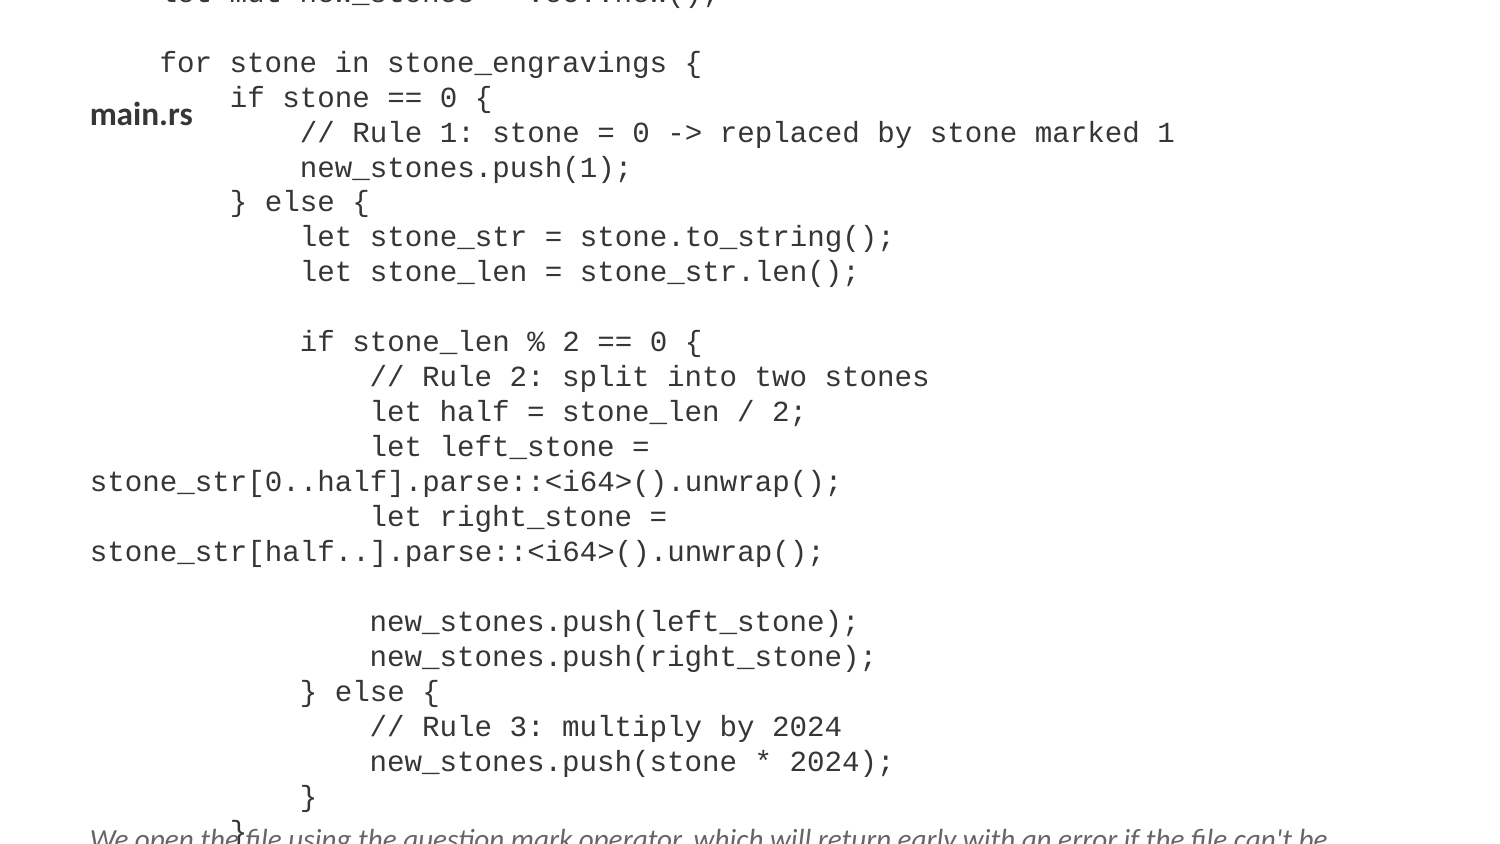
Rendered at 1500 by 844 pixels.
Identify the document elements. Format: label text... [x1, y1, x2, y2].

text_box We open the file using the question mark operator, which will return early with an error if the file can't be opened. [74, 794, 1425, 844]
text_box main.rs [74, 74, 1425, 150]
text_box use std::fs::File; use std::io::{self, BufRead, BufReader}; use std::path::Path; fn read_lines_as_int_arrays<P>(filename: P, sep: &str) -> io::Result<Vec<Vec<i32>>> where P: AsRef<Path>, { let file = File::open(filename)?; // First, let's implement a naive solution for Part 1 fn execute_blink(stone_engravings: Vec<i64>) -> Vec<i64> { let mut new_stones = Vec::new(); for stone in stone_engravings { if stone == 0 { // Rule 1: stone = 0 -> replaced by stone marked 1 new_stones.push(1); } else { let stone_str = stone.to_string(); let stone_len = stone_str.len(); if stone_len % 2 == 0 { // Rule 2: split into two stones let half = stone_len / 2; let left_stone = stone_str[0..half].parse::<i64>().unwrap(); let right_stone = stone_str[half..].parse::<i64>().unwrap(); new_stones.push(left_stone); new_stones.push(right_stone); } else { // Rule 3: multiply by 2024 new_stones.push(stone * 2024); } } } new_stones } pub fn run_part_one() -> std::io::Result<()> { let input = read_lines_as_int_arrays("src/day_11/input.txt", "")?; let initial_stone_engravings: Vec<i64> = input[0].iter().map(|&x| x as i64).collect(); let mut stone_engravings = initial_stone_engravings.clone(); for _ in 0..25 { stone_engravings = execute_blink(stone_engravings); } println!("Count of stones after 25 blinks: {}", stone_engravings.len()); Ok(()) } [74, 179, 1425, 780]
